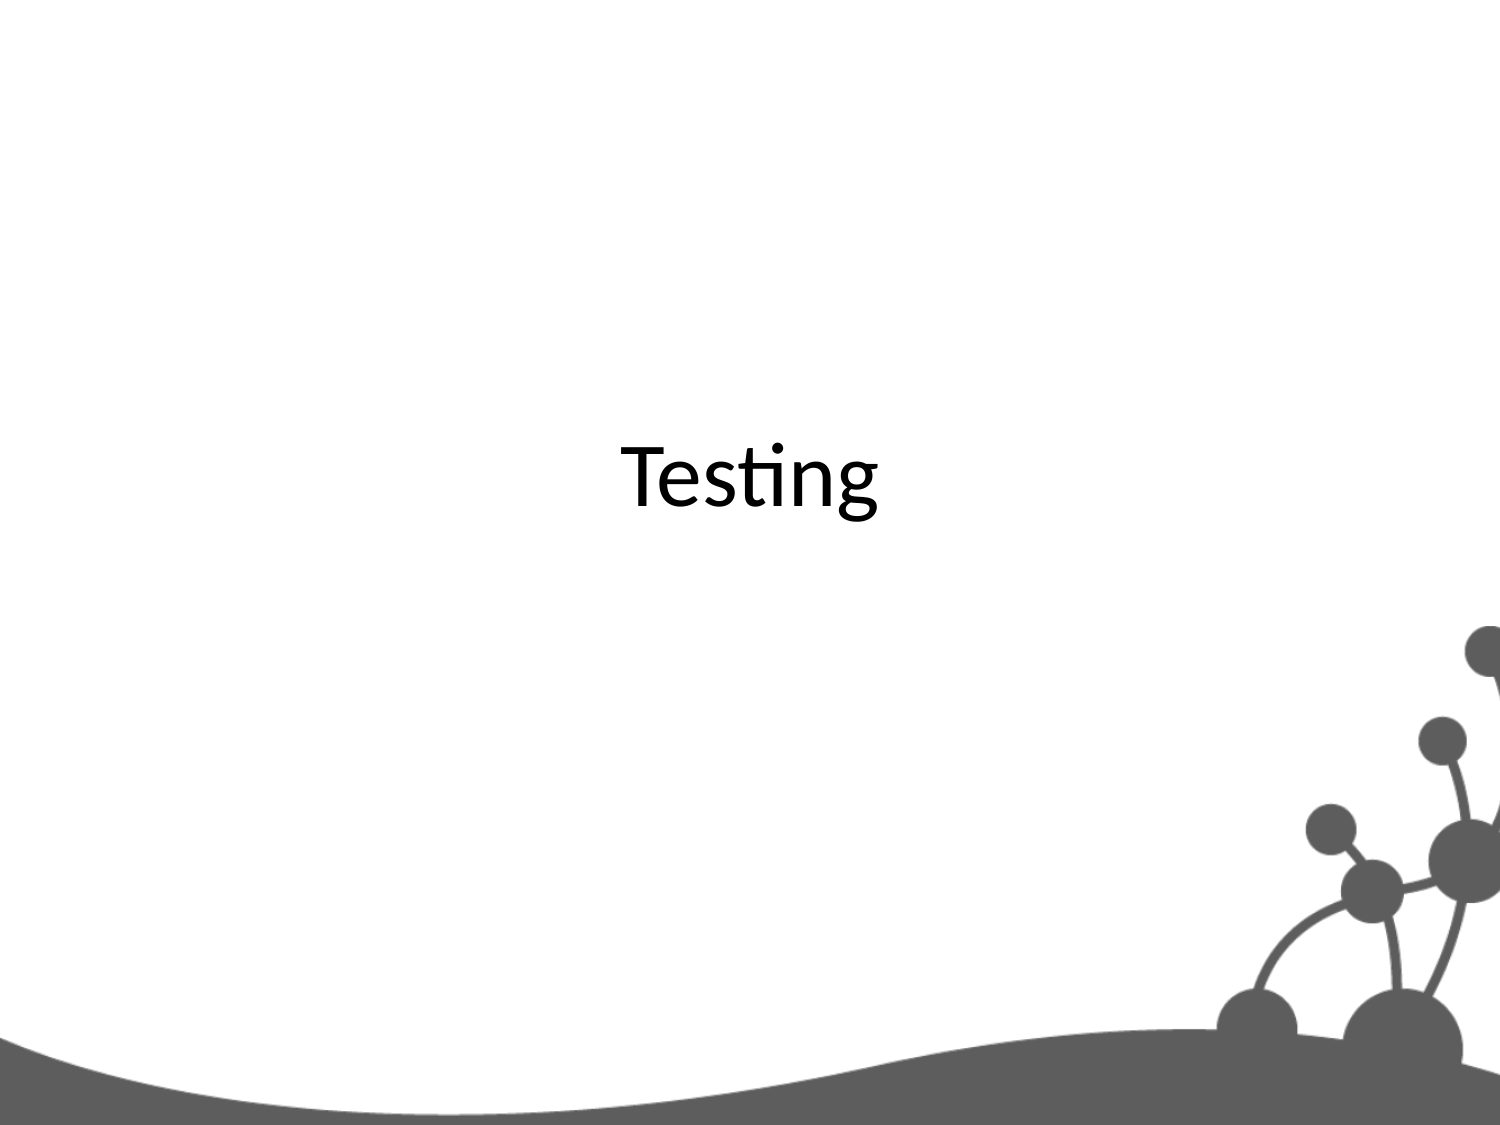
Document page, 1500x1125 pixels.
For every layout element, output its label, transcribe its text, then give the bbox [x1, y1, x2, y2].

title Testing [112, 349, 1388, 591]
